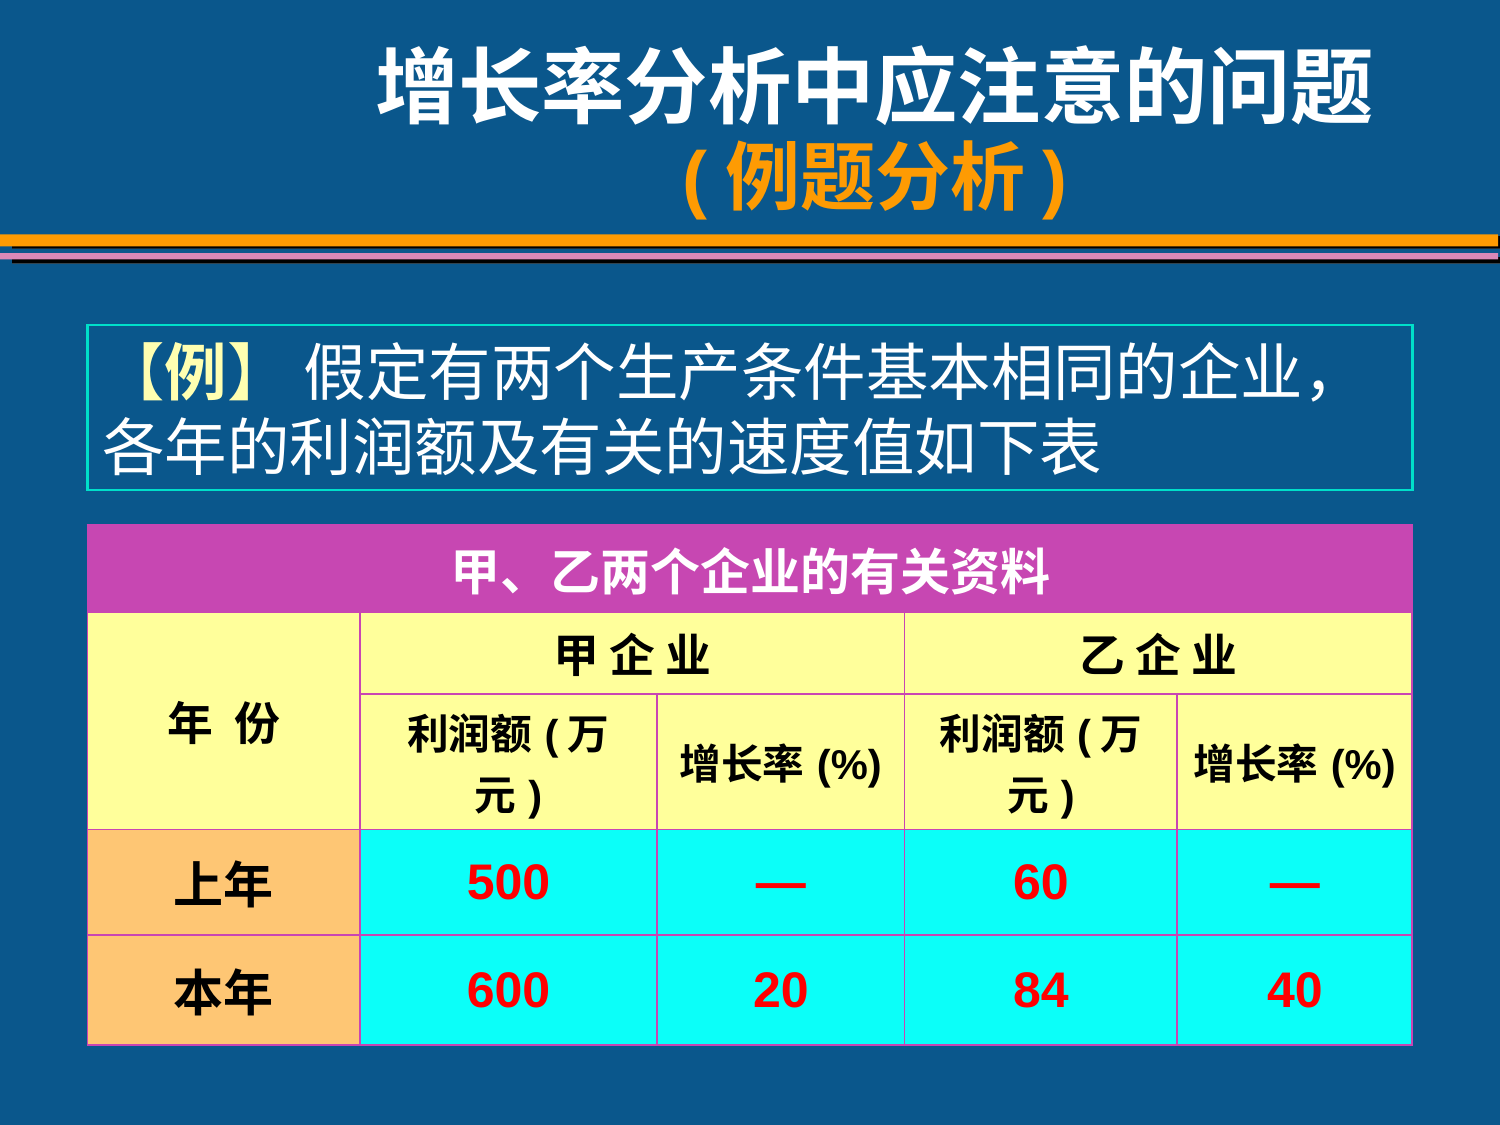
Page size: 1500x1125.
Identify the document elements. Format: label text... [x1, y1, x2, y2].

table_cell — [1178, 830, 1411, 934]
text_box 【例】 假定有两个生产条件基本相同的企业，各年的利润额及有关的速度值如下表 [87, 324, 1413, 491]
table_cell 600 [361, 936, 656, 1044]
table_cell — [658, 830, 904, 934]
table_cell 年 份 [88, 613, 359, 829]
table_cell 60 [905, 830, 1176, 934]
table_cell 增长率(%) [658, 695, 904, 829]
table_cell 本年 [88, 936, 359, 1044]
table_cell 增长率(%) [1178, 695, 1411, 829]
table_header 甲、乙两个企业的有关资料 [88, 526, 1411, 612]
table_cell 利润额(万元) [361, 695, 656, 829]
title 增长率分析中应注意的问题 (例题分析) [300, 37, 1450, 225]
table_cell 上年 [88, 830, 359, 934]
table_cell 40 [1178, 936, 1411, 1044]
table_cell 乙 企 业 [905, 613, 1411, 693]
table_cell 84 [905, 936, 1176, 1044]
table_cell 甲 企 业 [361, 613, 904, 693]
table_cell 20 [658, 936, 904, 1044]
table_cell 利润额(万元) [905, 695, 1176, 829]
table_cell 500 [361, 830, 656, 934]
